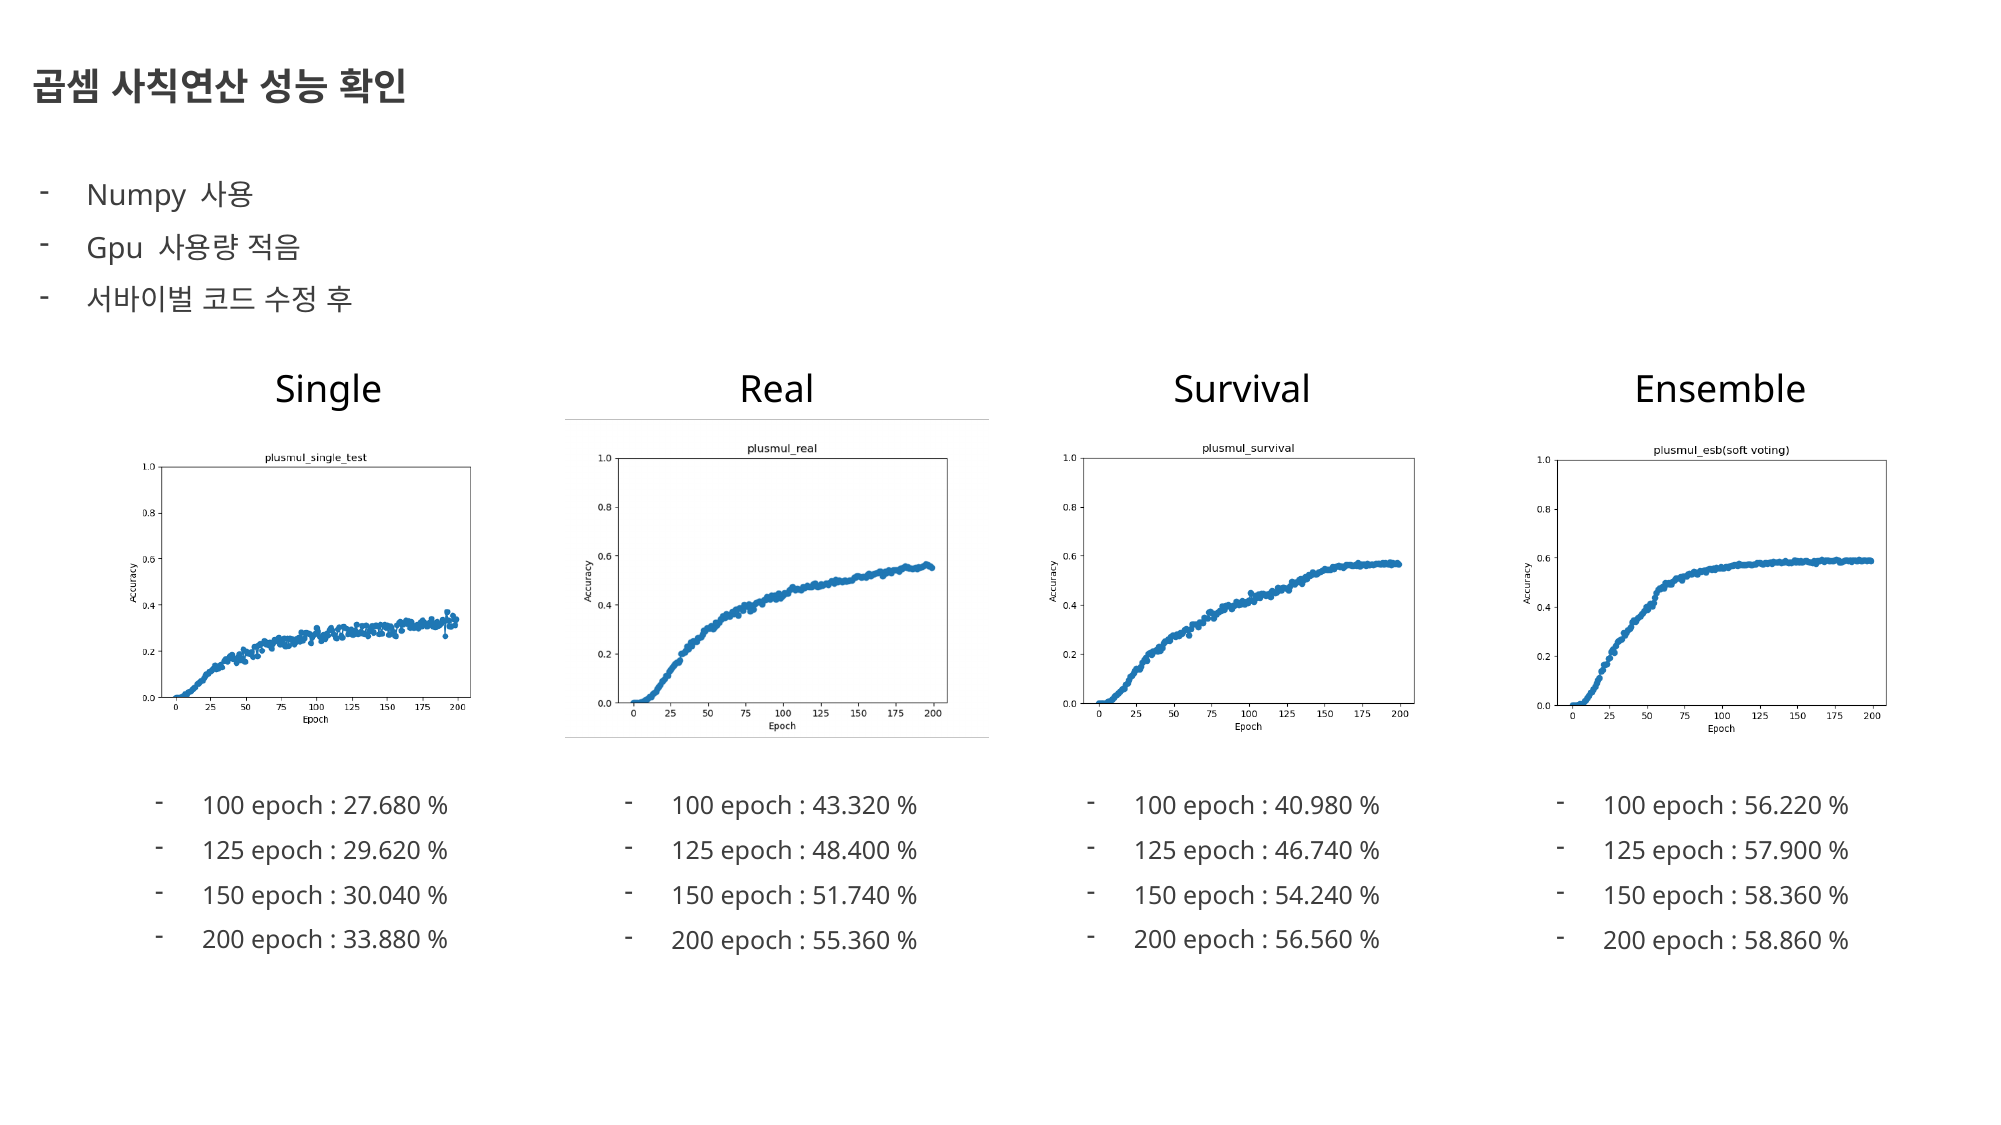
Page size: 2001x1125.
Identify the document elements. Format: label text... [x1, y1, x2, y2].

text_box 곱셈 사칙연산 성능 확인 [17, 33, 1968, 116]
text_box Single [226, 358, 432, 418]
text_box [1466, 358, 1928, 960]
text_box 100 epoch : 27.680 % 125 epoch : 29.620 % 150 epoch : 30.040 % 200 epoch : 33.880 % [65, 767, 500, 962]
text_box Numpy 사용 Gpu 사용량 적음 서바이벌 코드 수정 후 [24, 151, 406, 324]
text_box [997, 358, 1456, 960]
picture [111, 430, 510, 730]
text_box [534, 358, 989, 960]
